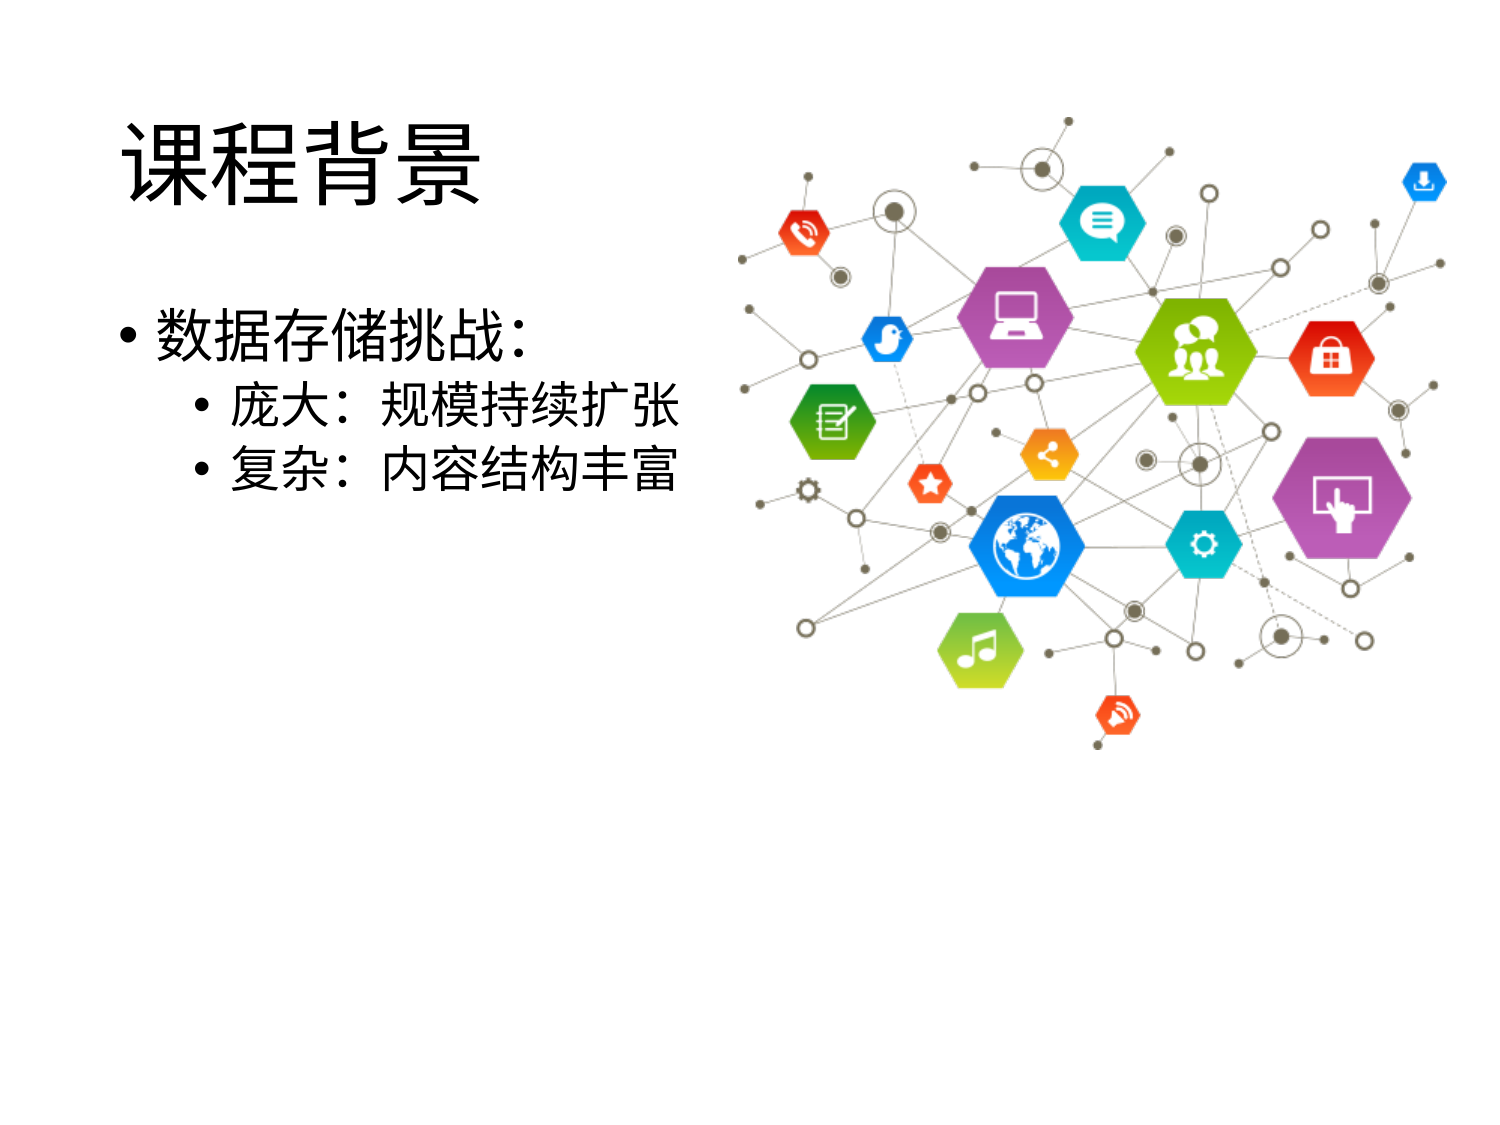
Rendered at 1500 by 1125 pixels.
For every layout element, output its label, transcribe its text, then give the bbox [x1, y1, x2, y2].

picture [738, 117, 1447, 750]
title 课程背景 [103, 59, 1397, 278]
list 数据存储挑战： 庞大：规模持续扩张 复杂：内容结构丰富 [103, 299, 1397, 1014]
